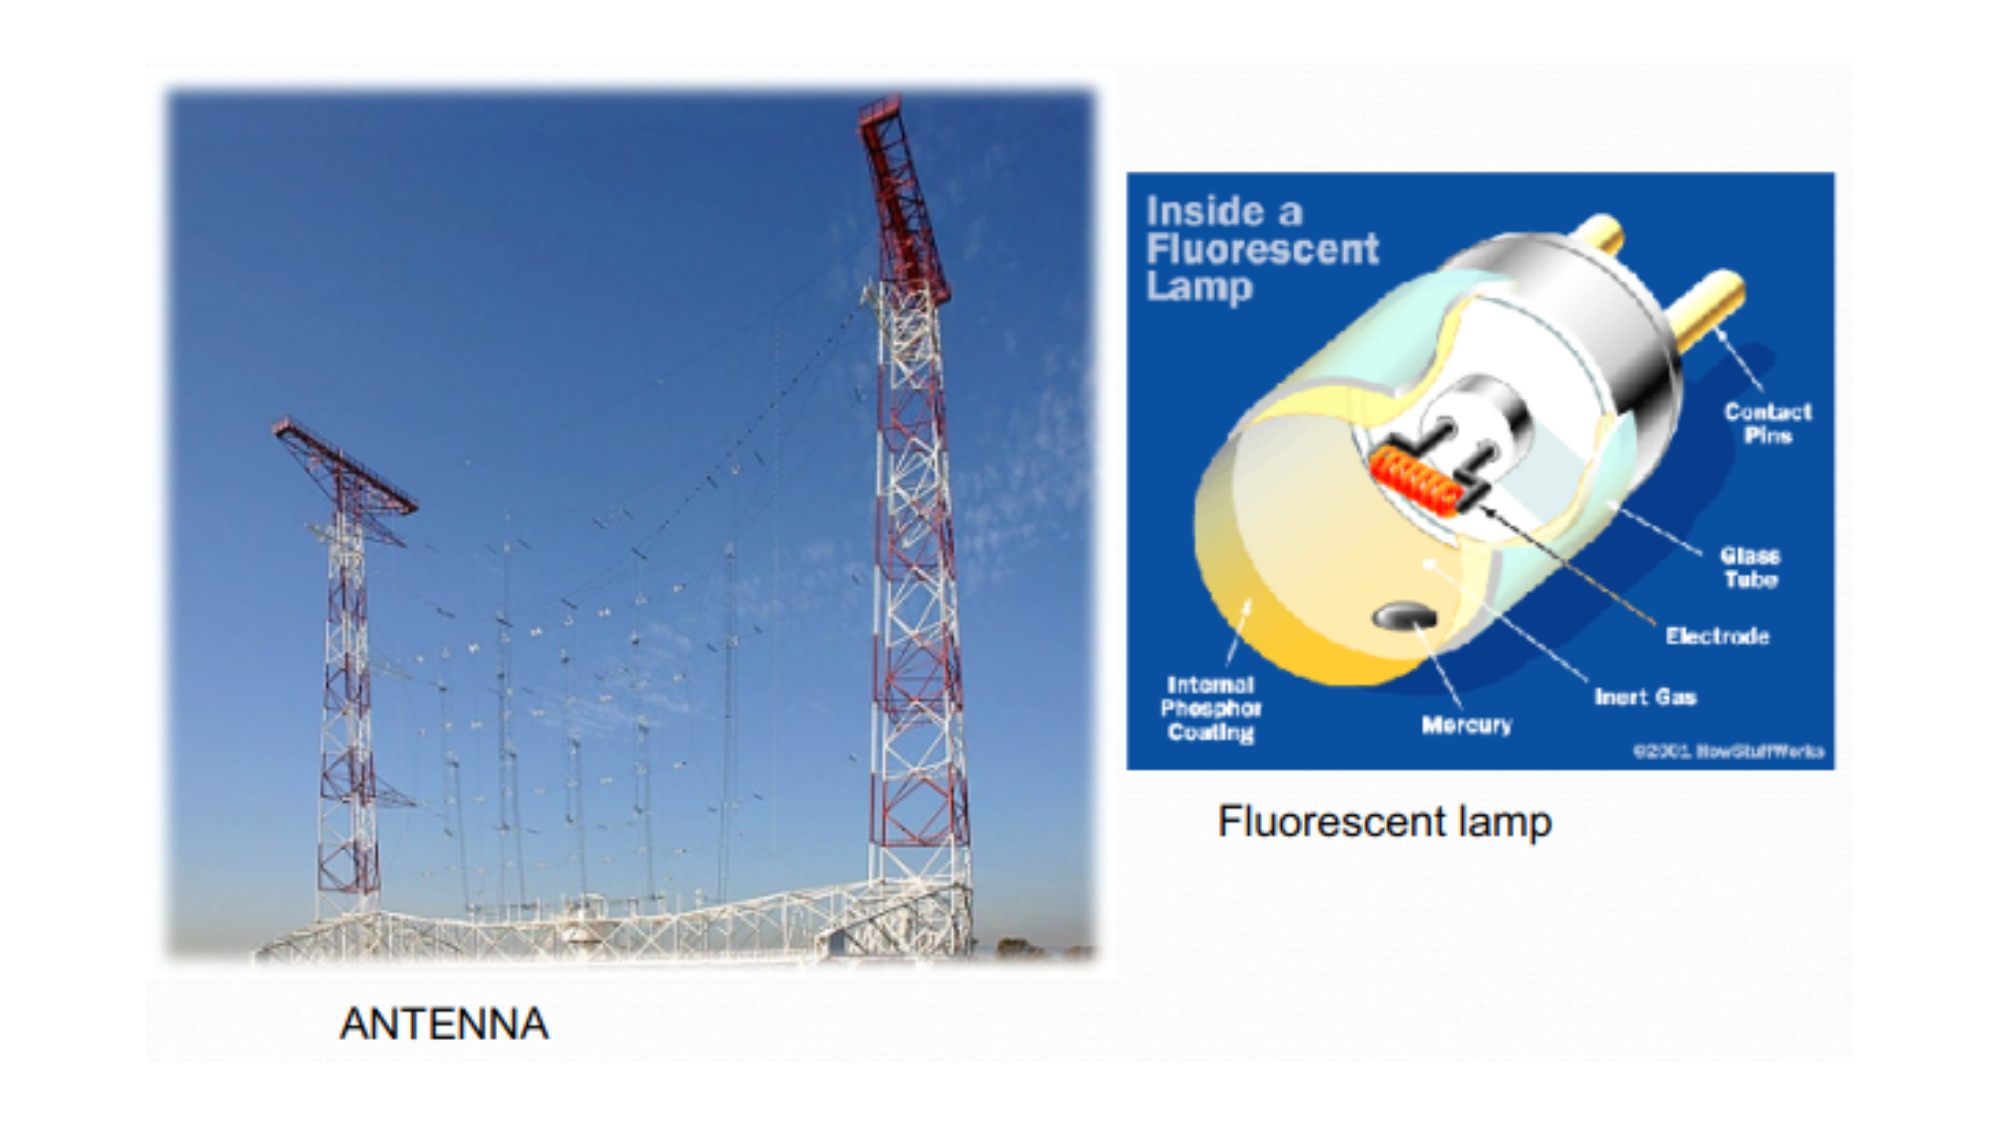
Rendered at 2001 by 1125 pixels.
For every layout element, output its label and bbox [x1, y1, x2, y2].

picture [146, 63, 1854, 1062]
